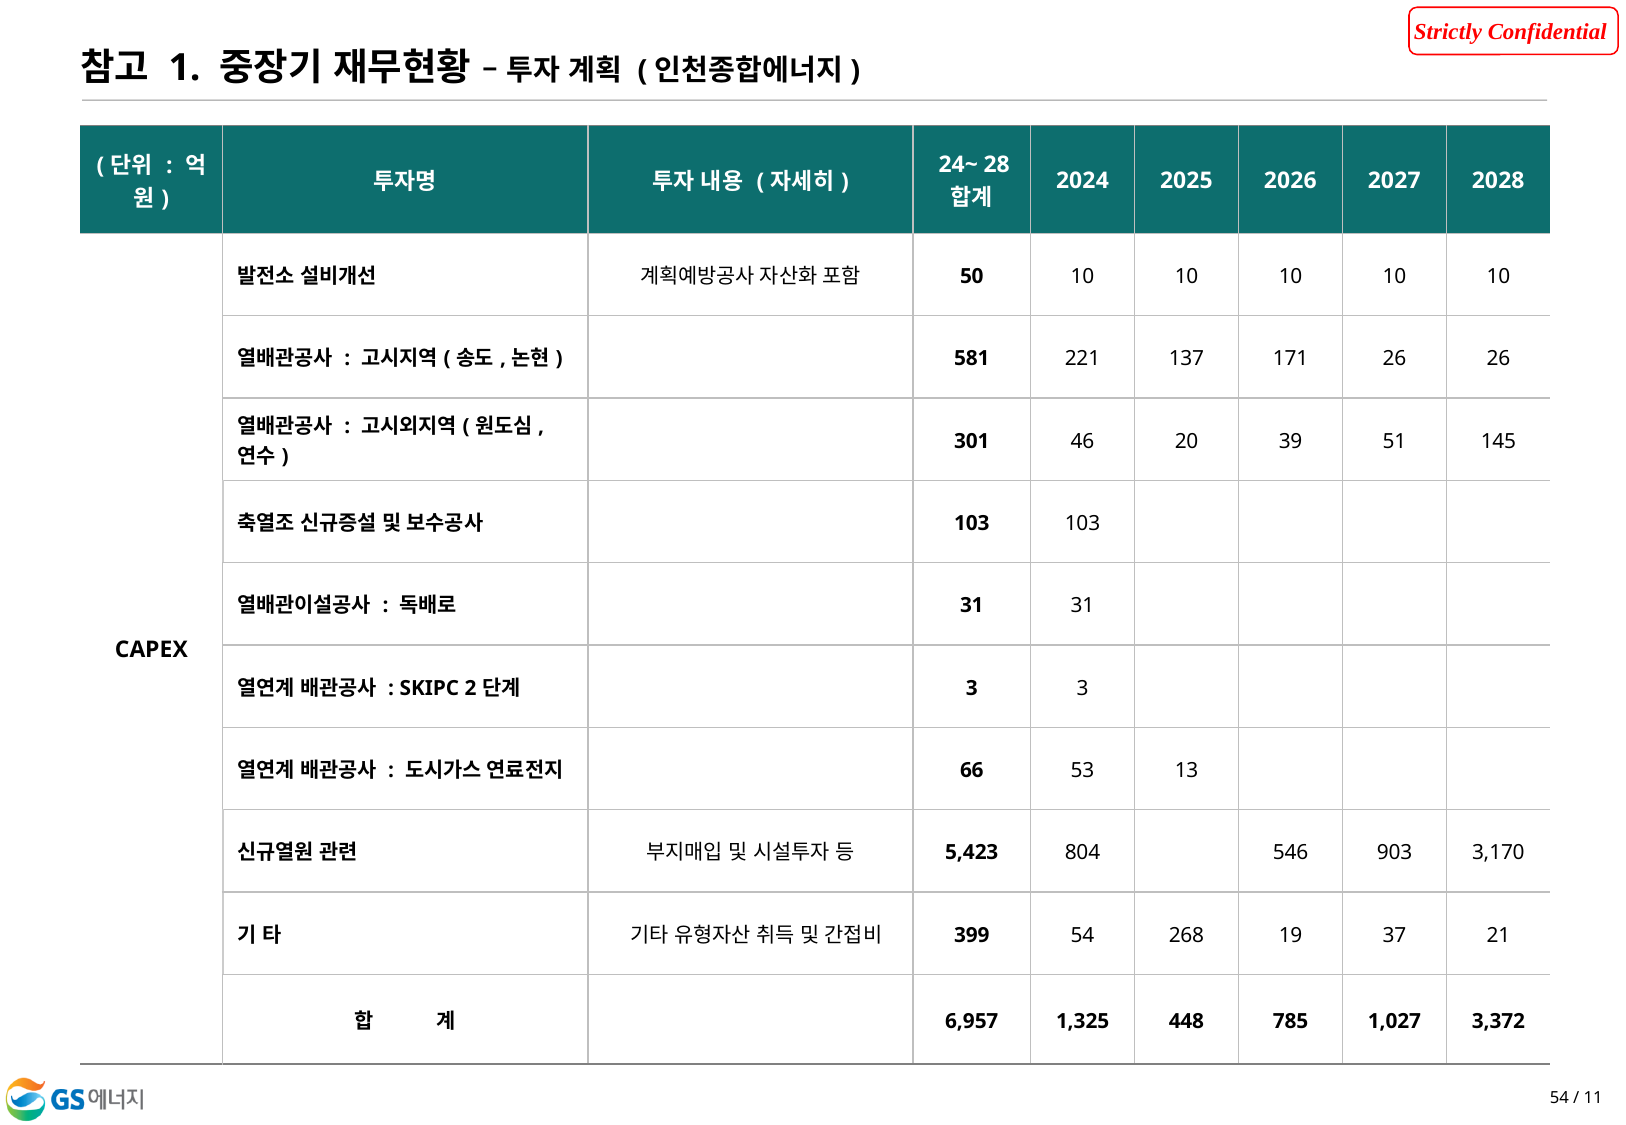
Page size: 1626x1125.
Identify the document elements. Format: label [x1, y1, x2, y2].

table_cell [1031, 646, 1134, 727]
table_cell [1135, 728, 1238, 809]
table_cell [589, 316, 912, 397]
table_cell [1135, 563, 1238, 644]
table_cell [223, 563, 587, 644]
table_cell [1447, 563, 1550, 644]
table_cell [589, 975, 912, 1063]
table_cell [1135, 975, 1238, 1063]
table_header [80, 126, 222, 233]
table_cell [1031, 316, 1134, 397]
table_cell [1135, 646, 1238, 727]
table_cell [1135, 316, 1238, 397]
table_cell [1239, 975, 1342, 1063]
table_cell [1239, 234, 1342, 315]
table_cell [914, 316, 1030, 397]
table_cell [914, 810, 1030, 891]
table_cell [1031, 975, 1134, 1063]
table_cell [1135, 234, 1238, 315]
table_cell [914, 646, 1030, 727]
table_cell [1239, 728, 1342, 809]
table_cell [1031, 399, 1134, 480]
table_cell [914, 893, 1030, 974]
table_header [1447, 126, 1550, 233]
table_cell [224, 810, 587, 891]
table_cell [1447, 316, 1550, 397]
table_cell [1343, 234, 1446, 315]
table_cell [1239, 316, 1342, 397]
table_cell [1239, 646, 1342, 727]
table_cell [1239, 399, 1342, 480]
table_cell [914, 563, 1030, 644]
table_cell [1031, 728, 1134, 809]
table_cell [589, 563, 912, 644]
table_cell [1447, 234, 1550, 315]
table_cell [1135, 481, 1238, 562]
table_cell [914, 481, 1030, 562]
table_cell [914, 234, 1030, 315]
table_cell [223, 975, 587, 1063]
table_header [1135, 126, 1238, 233]
table_cell [224, 893, 587, 974]
table_cell [1447, 481, 1550, 562]
table_cell [1447, 728, 1550, 809]
table_cell [1239, 810, 1342, 891]
table_cell [1343, 646, 1446, 727]
picture [3, 1077, 155, 1122]
table_cell [1447, 893, 1550, 974]
table_cell [1343, 316, 1446, 397]
table_cell [1031, 810, 1134, 891]
table_header [223, 126, 587, 233]
table_header [1031, 126, 1134, 233]
table_cell [224, 481, 587, 562]
table_cell [589, 646, 912, 727]
table_cell [1343, 399, 1446, 480]
table_cell [223, 316, 587, 397]
table_cell [1135, 810, 1238, 891]
table_cell [1447, 975, 1550, 1063]
table_cell [223, 728, 587, 809]
table_cell [223, 399, 587, 480]
table_cell [223, 234, 587, 315]
table_cell [589, 234, 912, 315]
table_cell [914, 728, 1030, 809]
table_header [1343, 126, 1446, 233]
table_cell [223, 646, 587, 727]
table_header [1239, 126, 1342, 233]
table_header [589, 126, 912, 233]
table_cell [1447, 399, 1550, 480]
table_cell [914, 975, 1030, 1063]
table_cell [1239, 481, 1342, 562]
table_cell [589, 810, 912, 891]
table_cell [1031, 563, 1134, 644]
table_cell [1343, 728, 1446, 809]
table_cell [589, 728, 912, 809]
table_cell [1135, 893, 1238, 974]
table_cell [1447, 810, 1550, 891]
table_cell [1343, 810, 1446, 891]
table_cell [1239, 563, 1342, 644]
table_cell [1135, 399, 1238, 480]
table_cell [1031, 893, 1134, 974]
table_cell [589, 893, 912, 974]
table_cell [1343, 893, 1446, 974]
table_cell [1343, 563, 1446, 644]
table_cell [1343, 975, 1446, 1063]
table_cell [1031, 234, 1134, 315]
table_cell [589, 481, 912, 562]
table_cell [80, 234, 222, 1063]
table_cell [914, 399, 1030, 480]
table_header [914, 126, 1030, 233]
table_cell [1447, 646, 1550, 727]
table_cell [1343, 481, 1446, 562]
table_cell [589, 399, 912, 480]
table_cell [1031, 481, 1134, 562]
text_box [80, 41, 1122, 96]
table_cell [1239, 893, 1342, 974]
